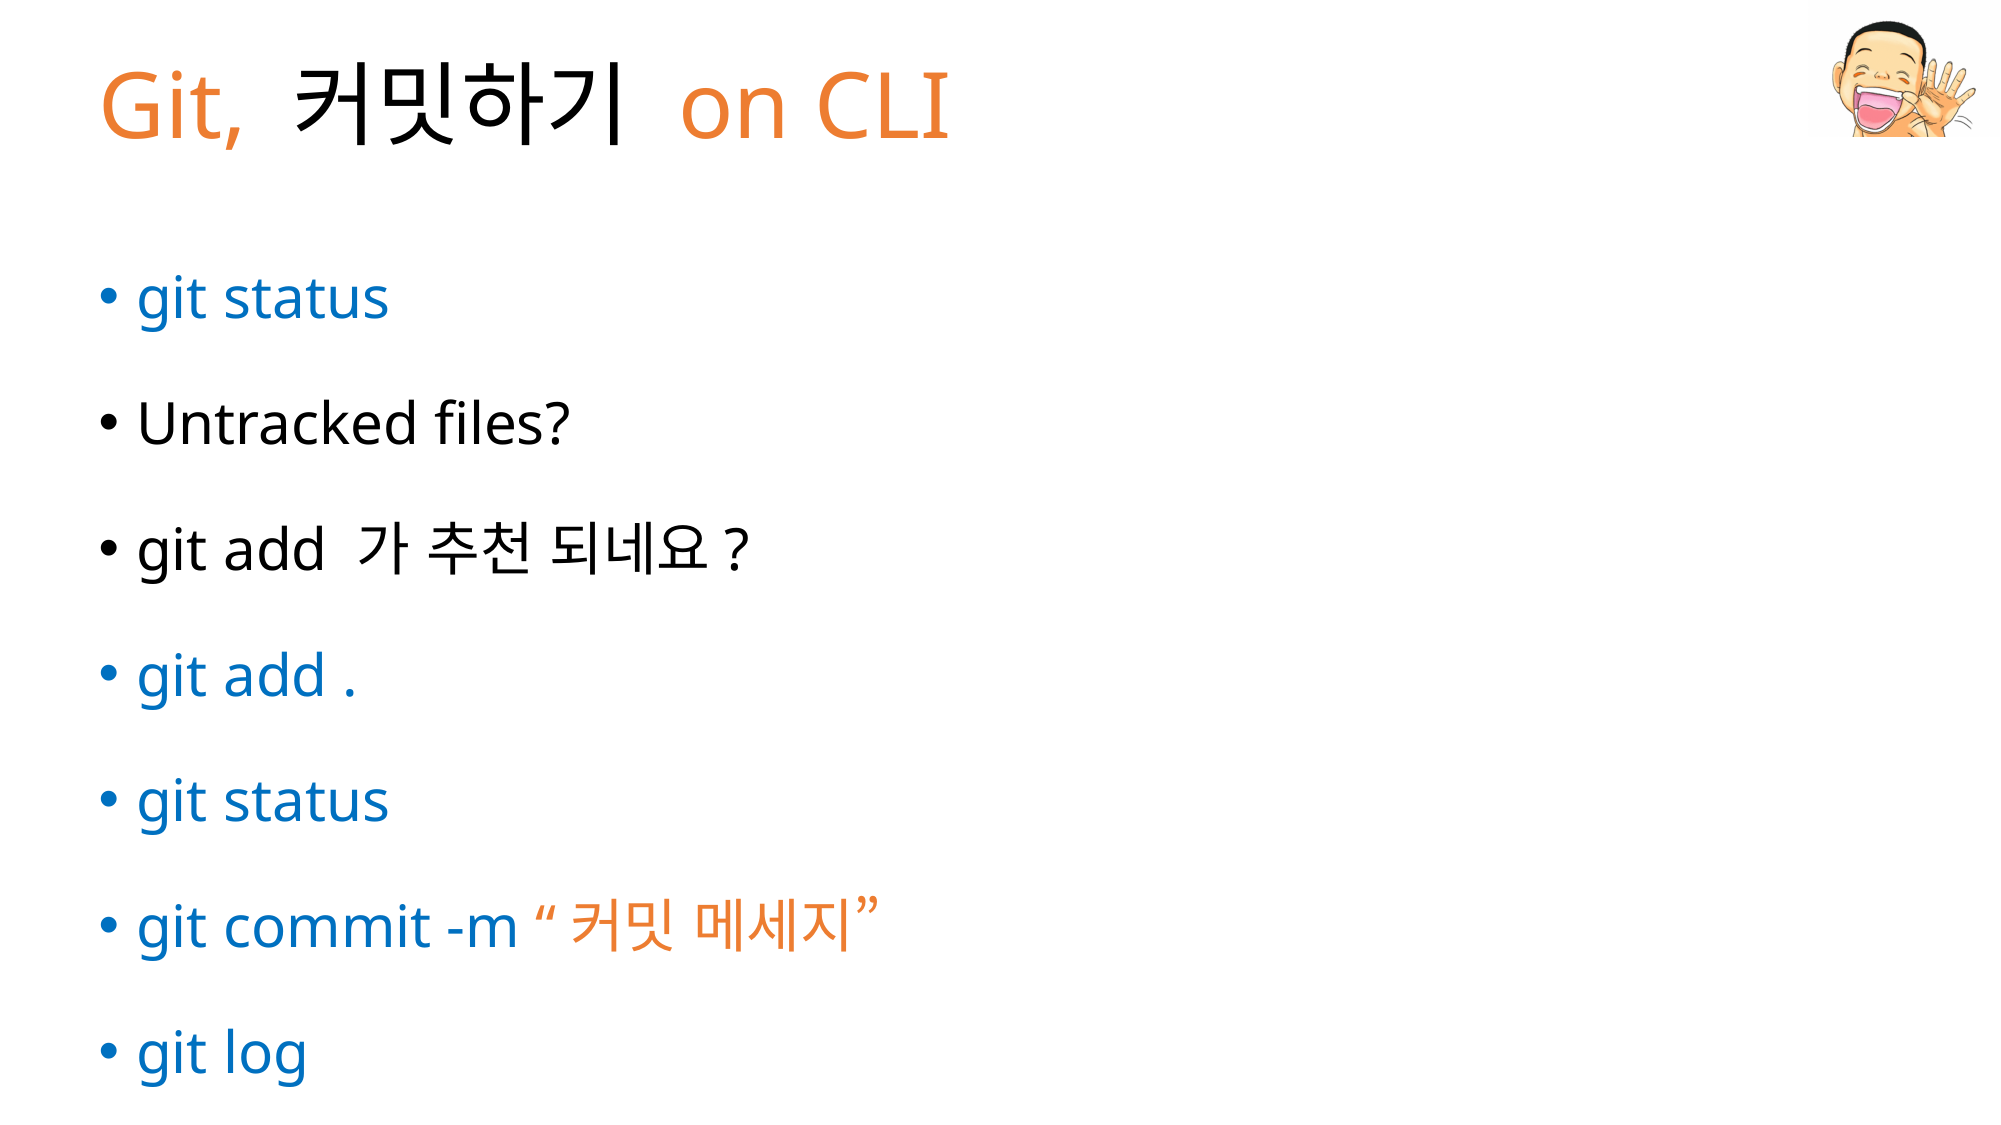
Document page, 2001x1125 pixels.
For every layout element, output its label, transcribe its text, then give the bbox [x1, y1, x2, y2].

title Git, 커밋하기 on CLI [83, 0, 1931, 217]
picture [1931, 0, 2000, 137]
list git status Untracked files? git add 가 추천 되네요? git add . git status git commit -m “커밋 메세지” git log [83, 217, 1931, 1125]
